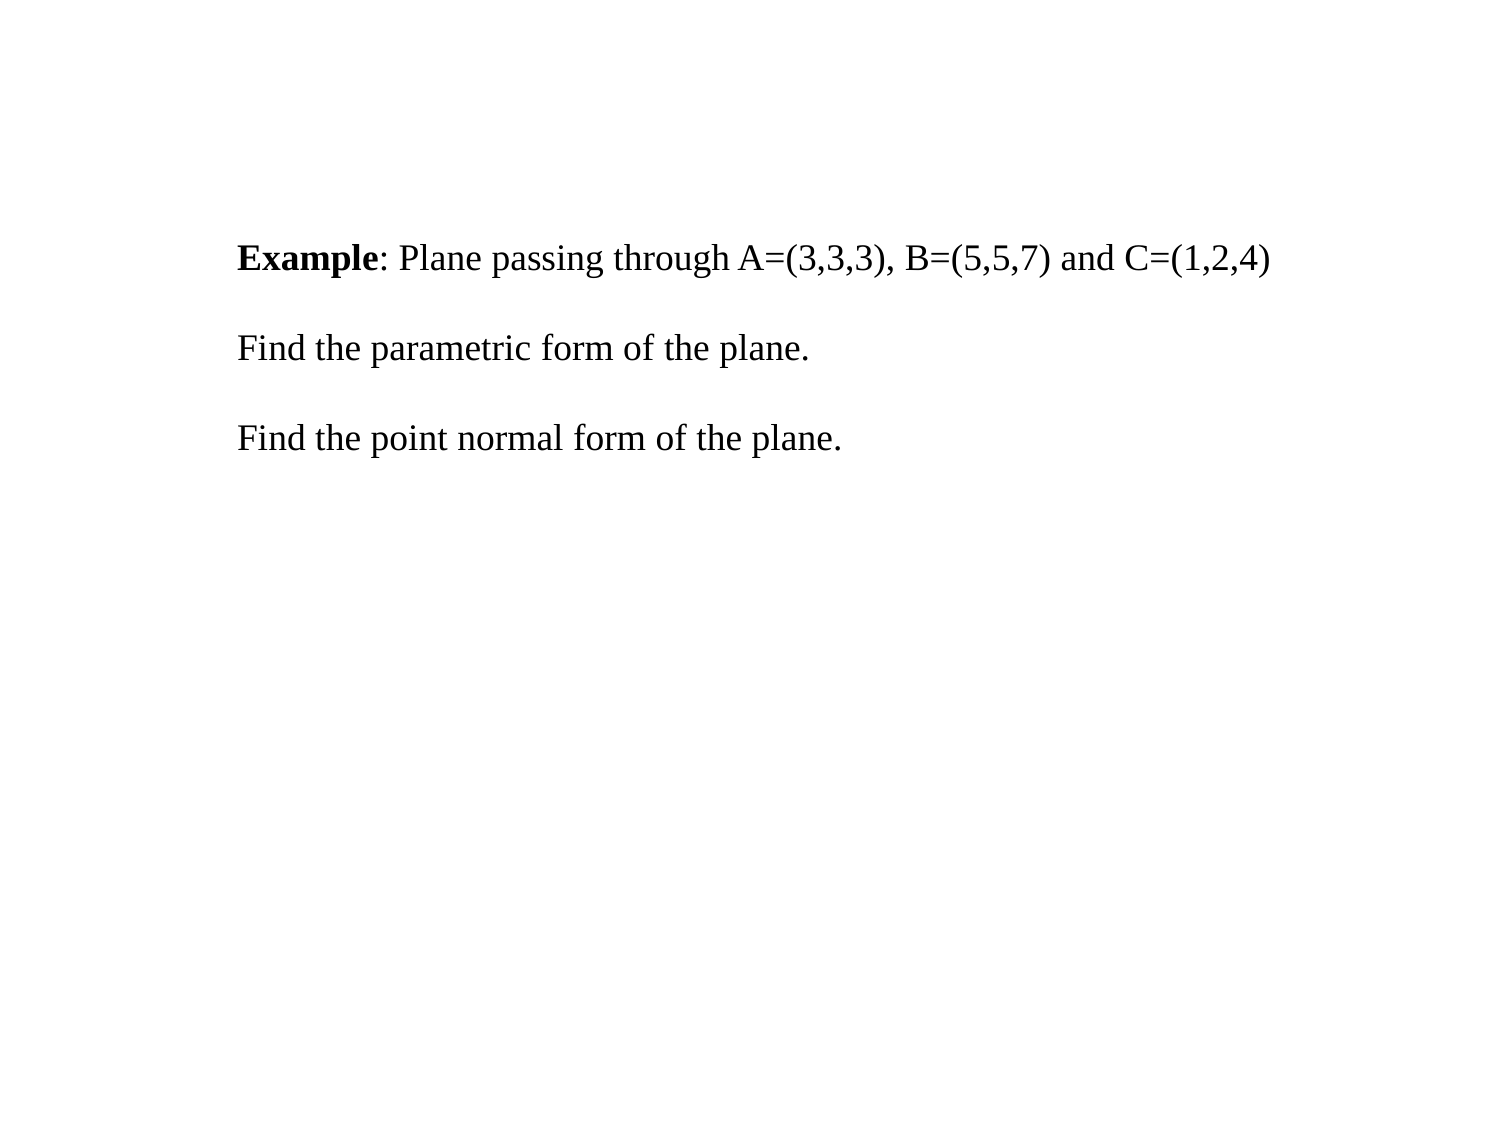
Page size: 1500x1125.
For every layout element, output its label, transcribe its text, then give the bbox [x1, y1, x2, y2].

text_box Example: Plane passing through A=(3,3,3), B=(5,5,7) and C=(1,2,4) Find the parametric form of the plane. Find the point normal form of the plane. [222, 225, 1287, 466]
